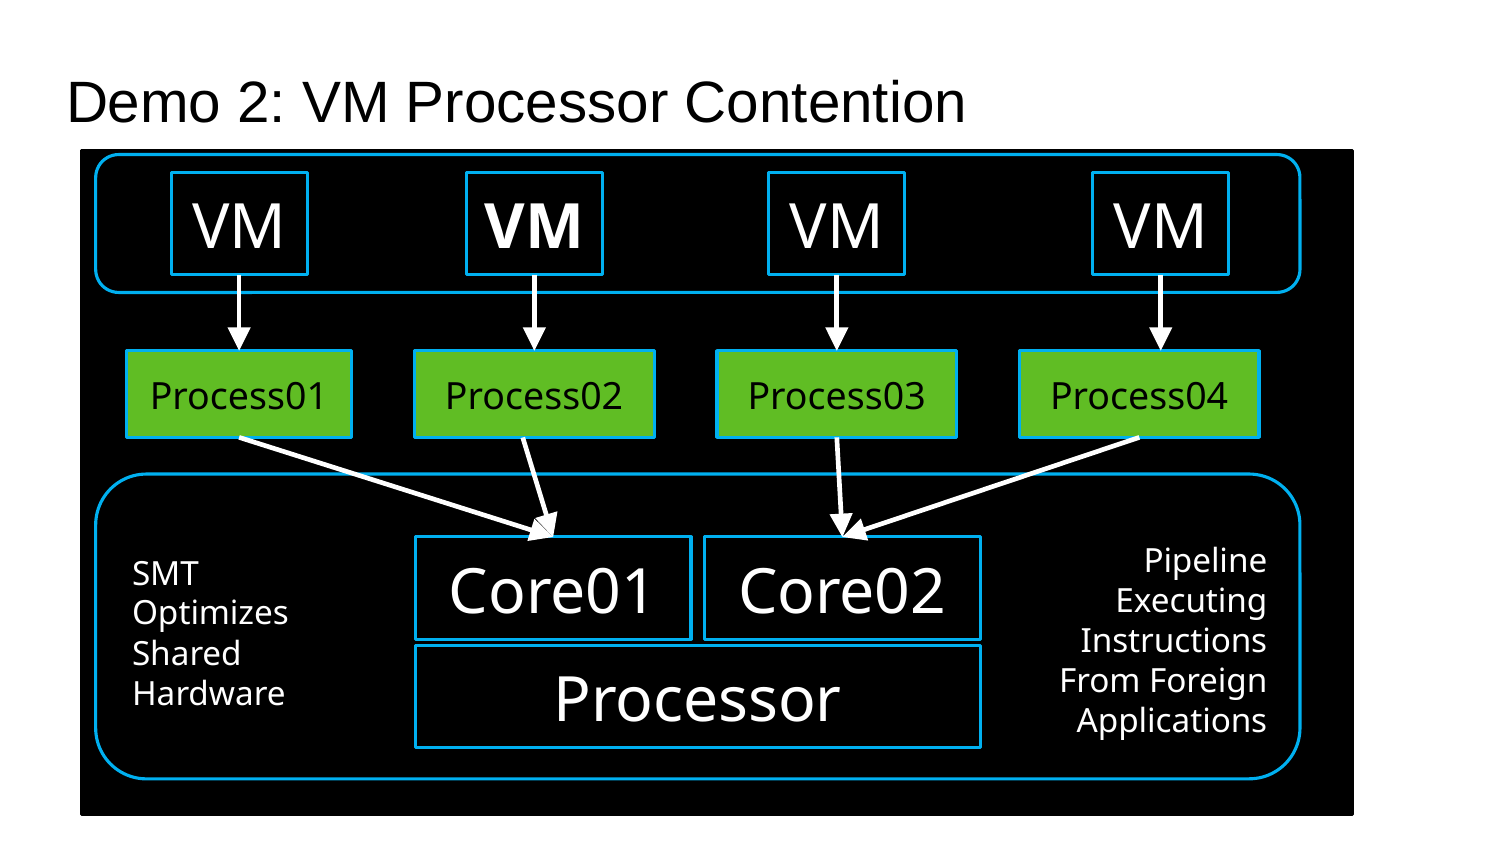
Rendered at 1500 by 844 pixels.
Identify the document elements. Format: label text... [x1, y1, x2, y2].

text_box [126, 350, 1260, 438]
text_box SMT Optimizes Shared Hardware [117, 536, 362, 750]
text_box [836, 437, 843, 538]
text_box Core01 [415, 536, 691, 640]
text_box VM [1092, 172, 1229, 275]
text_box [522, 437, 554, 538]
text_box Processor [415, 645, 981, 748]
title Demo 2: VM Processor Contention [51, 48, 1449, 143]
text_box VM [466, 172, 603, 275]
text_box [95, 154, 1300, 293]
text_box VM [768, 172, 905, 275]
text_box [81, 150, 1353, 815]
text_box Core02 [704, 536, 981, 640]
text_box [238, 437, 520, 538]
text_box Pipeline Executing Instructions From Foreign Applications [1038, 524, 1283, 737]
text_box VM [171, 172, 308, 275]
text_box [844, 437, 1140, 538]
text_box [95, 474, 1300, 779]
